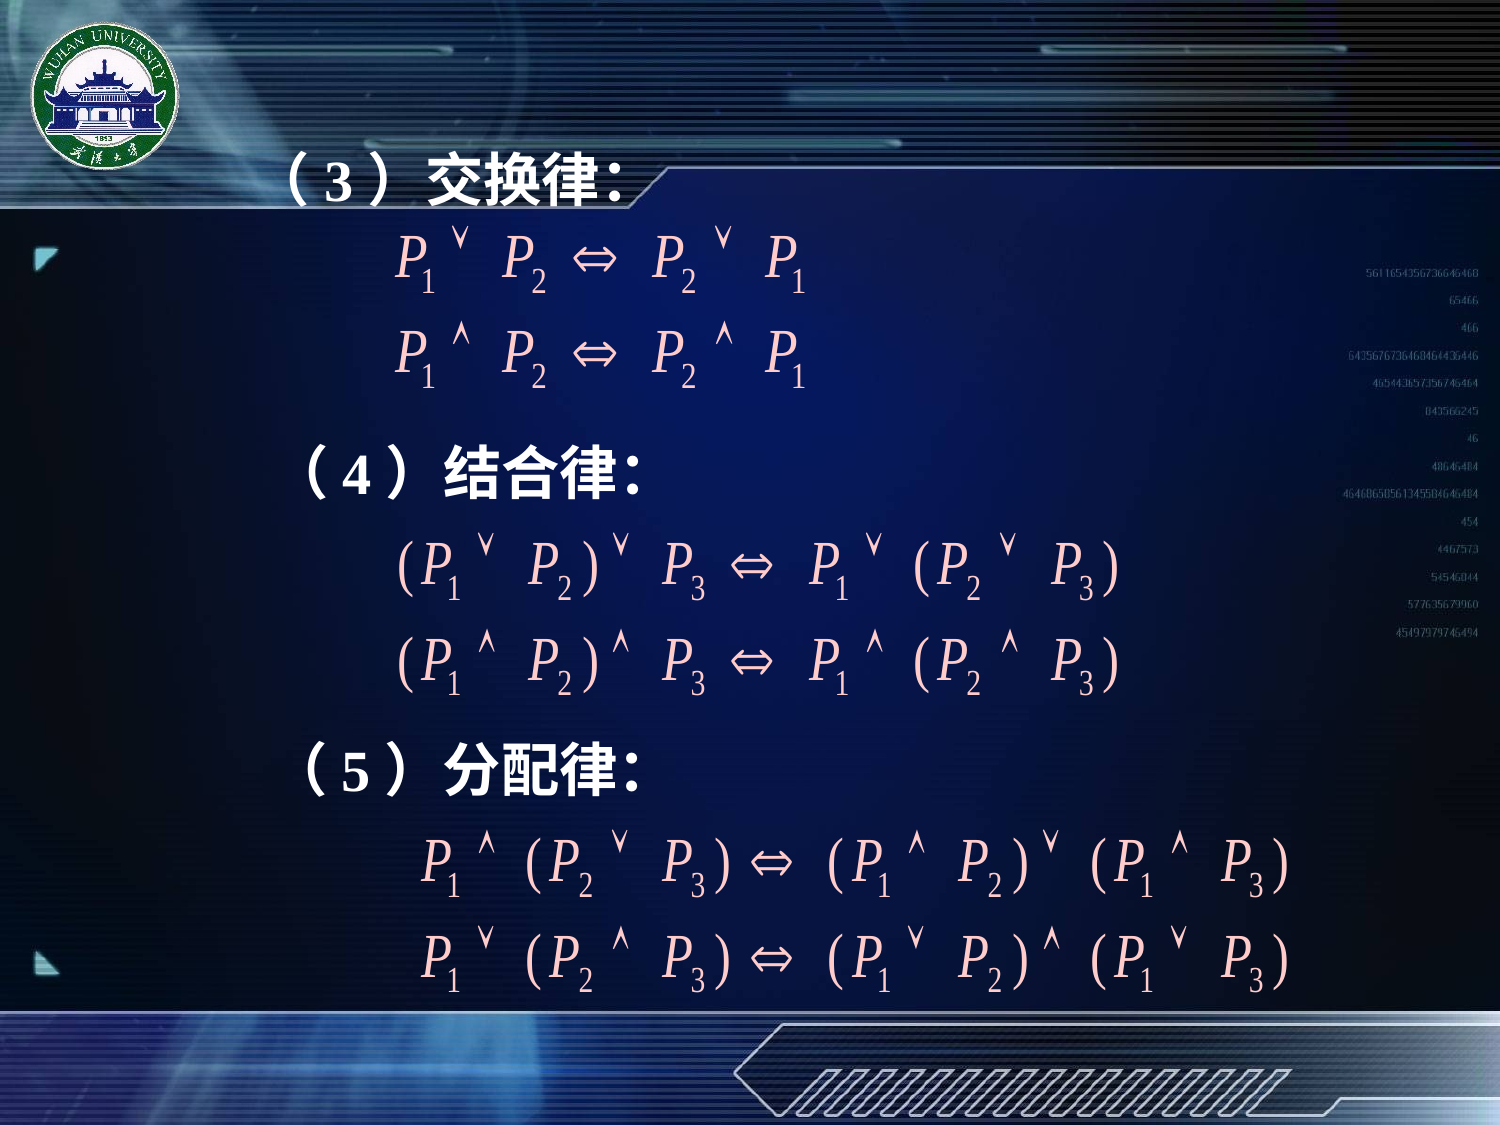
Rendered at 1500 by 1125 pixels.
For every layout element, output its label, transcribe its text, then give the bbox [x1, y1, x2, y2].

text_box （5）分配律： [254, 711, 1321, 811]
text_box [384, 214, 815, 401]
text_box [389, 522, 1132, 709]
text_box （4）结合律： [255, 414, 1322, 514]
text_box （3）交换律： [237, 121, 1304, 221]
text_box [410, 818, 1302, 1006]
